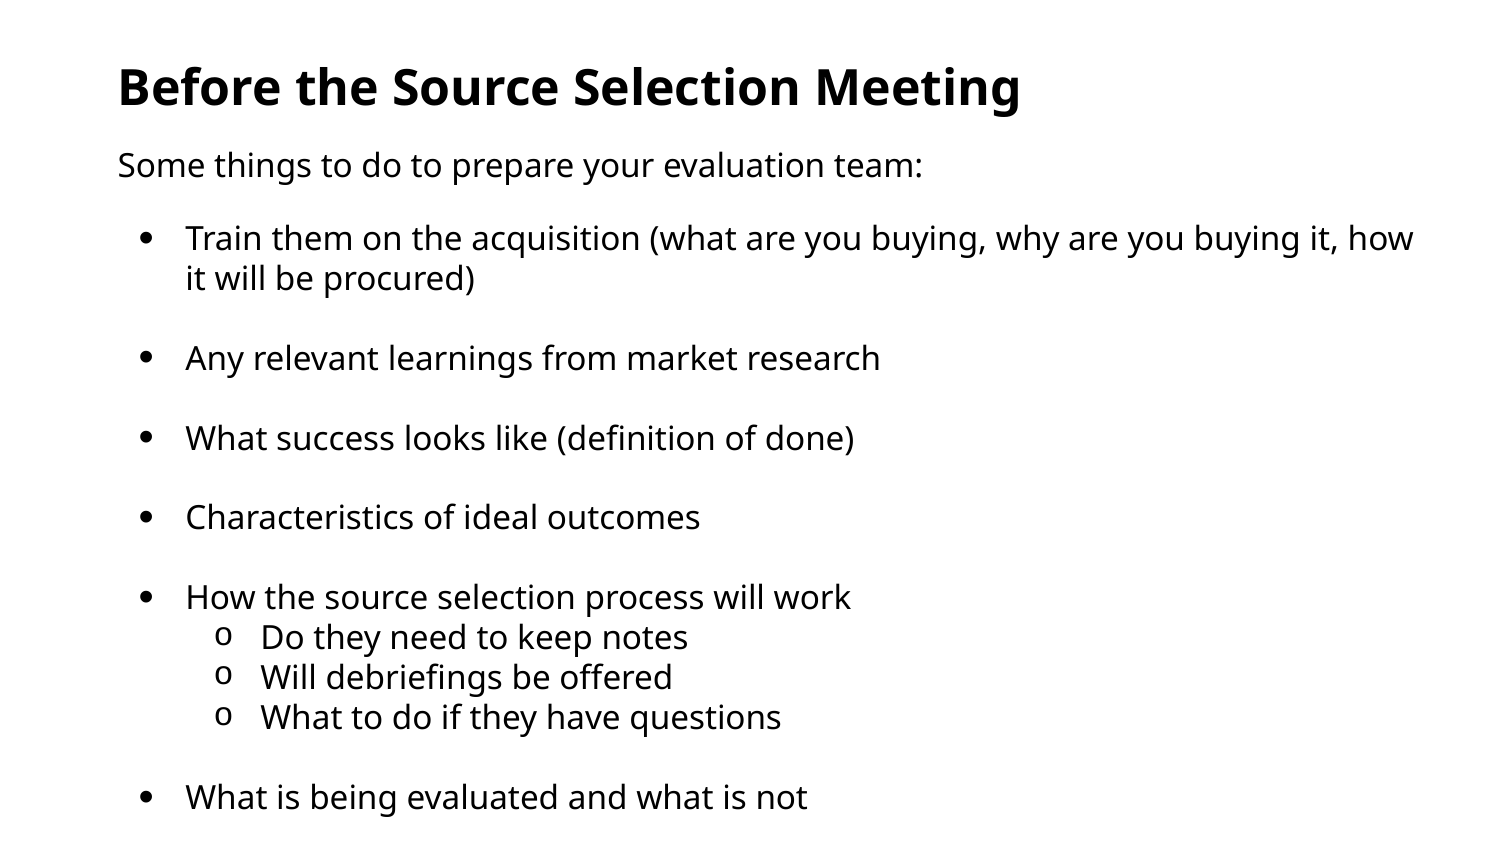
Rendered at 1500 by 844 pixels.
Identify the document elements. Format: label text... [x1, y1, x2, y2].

list Some things to do to prepare your evaluation team: Train them on the acquisition (what are you buying, why are you buying it, how it will be procured) Any relevant learnings from market research What success looks like (definition of done) Characteristics of ideal outcomes How the source selection process will work Do they need to keep notes Will debriefings be offered What to do if they have questions What is being evaluated and what is not [102, 122, 1435, 787]
title Before the Source Selection Meeting [102, 40, 1345, 122]
